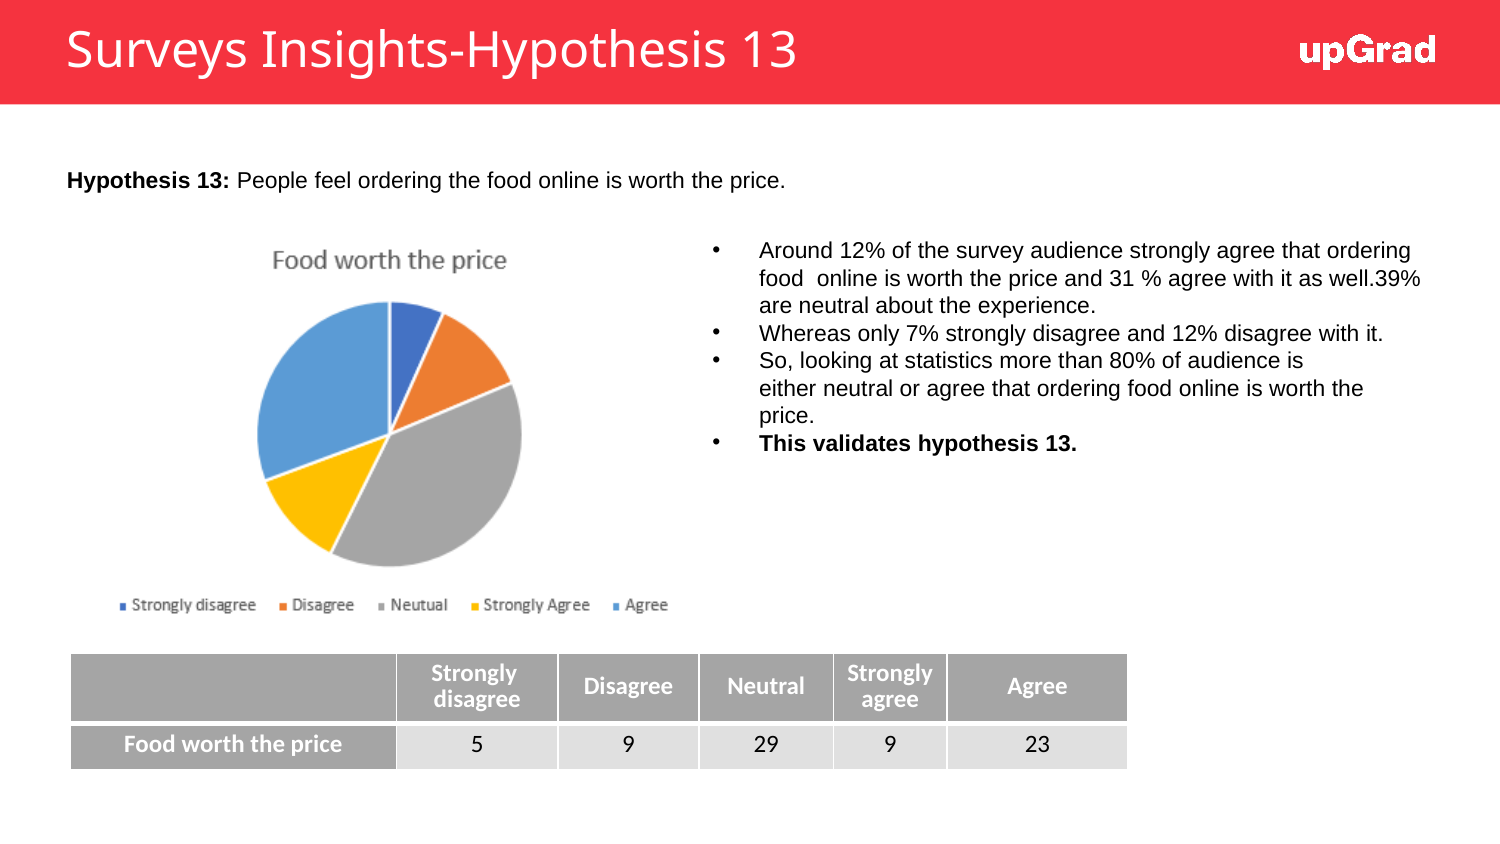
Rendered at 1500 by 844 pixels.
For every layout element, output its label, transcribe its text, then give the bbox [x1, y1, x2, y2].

table_cell 23 [948, 726, 1127, 769]
table_cell 9 [834, 726, 946, 769]
table_header Neutral [700, 654, 833, 721]
text_box Around 12% of the survey audience strongly agree that ordering food online is worth the price and 31 % agree with it as well.39% are neutral about the experience. Whereas only 7% strongly disagree and 12% disagree with it. So, looking at statistics more than 80% of audience is either neutral or agree that ordering food online is worth the price. This validates hypothesis 13. [697, 228, 1437, 464]
table_cell 9 [559, 726, 698, 769]
picture [102, 240, 684, 628]
table_cell Food worth the price [71, 726, 396, 769]
picture [1300, 34, 1435, 70]
title Surveys Insights-Hypothesis 13 [51, 20, 1240, 83]
table_header Agree [948, 654, 1127, 721]
table_header [71, 654, 396, 721]
text_box Hypothesis 13: People feel ordering the food online is worth the price. [51, 150, 1482, 800]
table_header Strongly agree [834, 654, 946, 721]
table_header Strongly disagree [397, 654, 557, 721]
table_cell 5 [397, 726, 557, 769]
table_cell 29 [700, 726, 833, 769]
table_header Disagree [559, 654, 698, 721]
